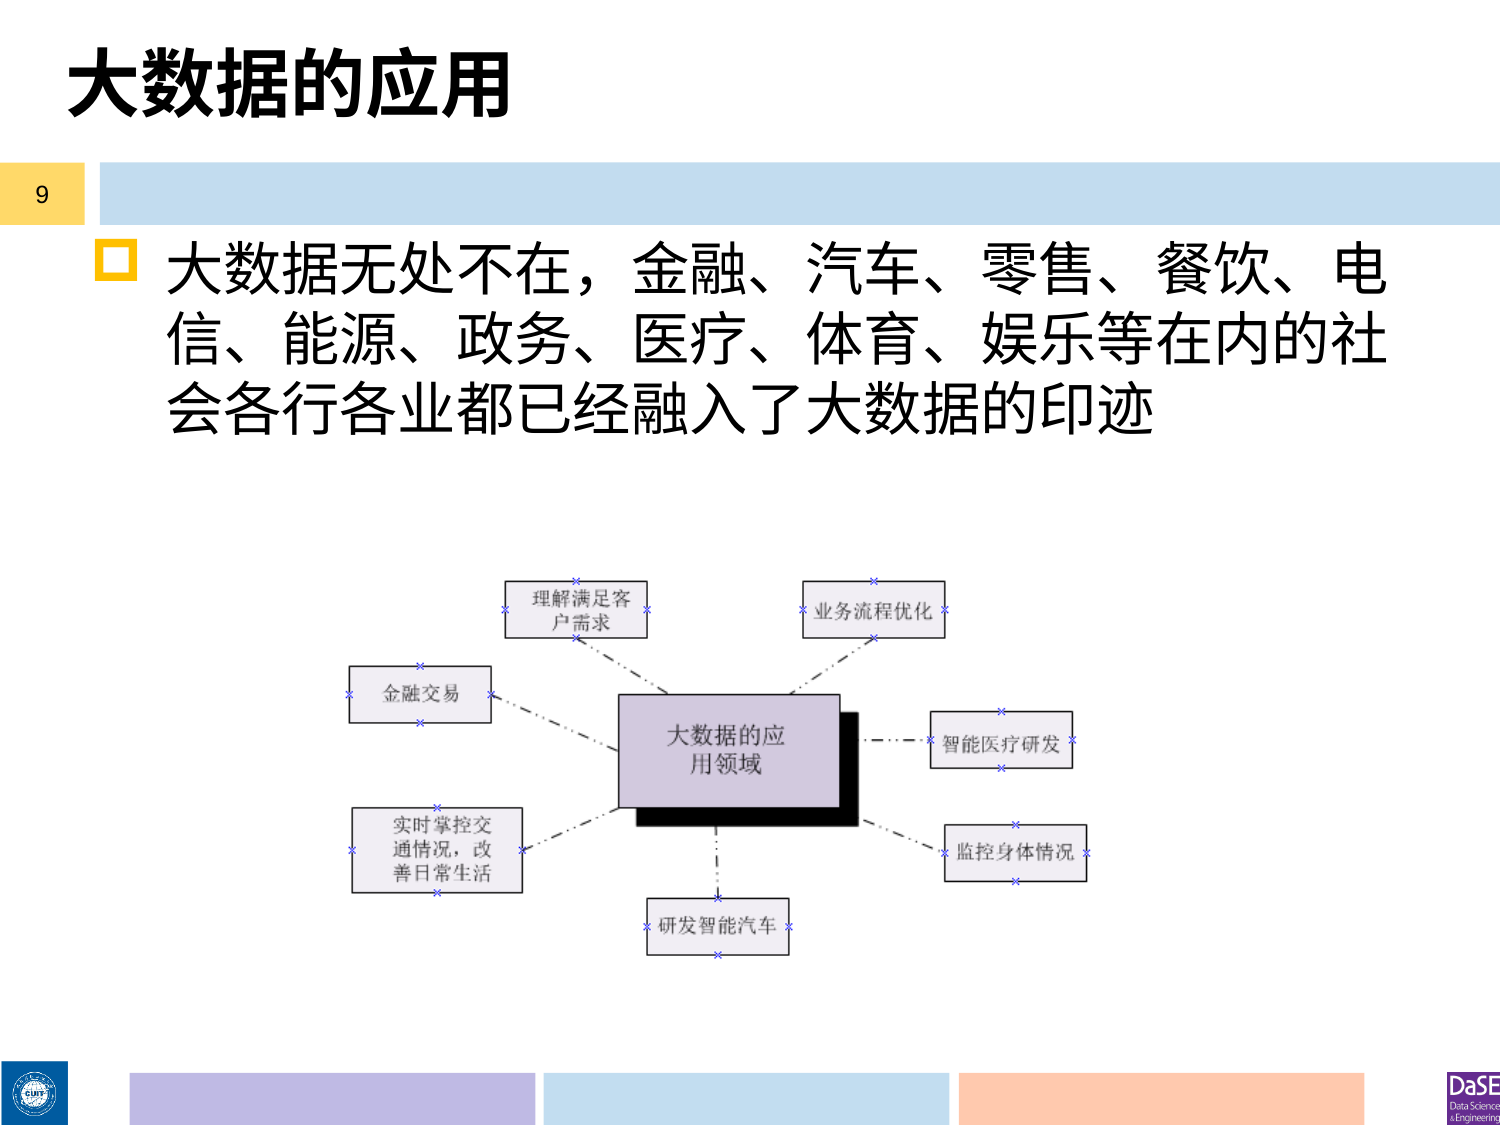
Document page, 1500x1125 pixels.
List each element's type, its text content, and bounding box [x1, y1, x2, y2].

picture [1447, 1072, 1500, 1125]
picture [312, 537, 1113, 997]
title 大数据的应用 [50, 0, 1459, 175]
list 大数据无处不在，金融、汽车、零售、餐饮、电信、能源、政务、医疗、体育、娱乐等在内的社会各行各业都已经融入了大数据的印迹 [75, 224, 1425, 1005]
slide_number 9 [0, 162, 85, 225]
picture [0, 1059, 69, 1125]
